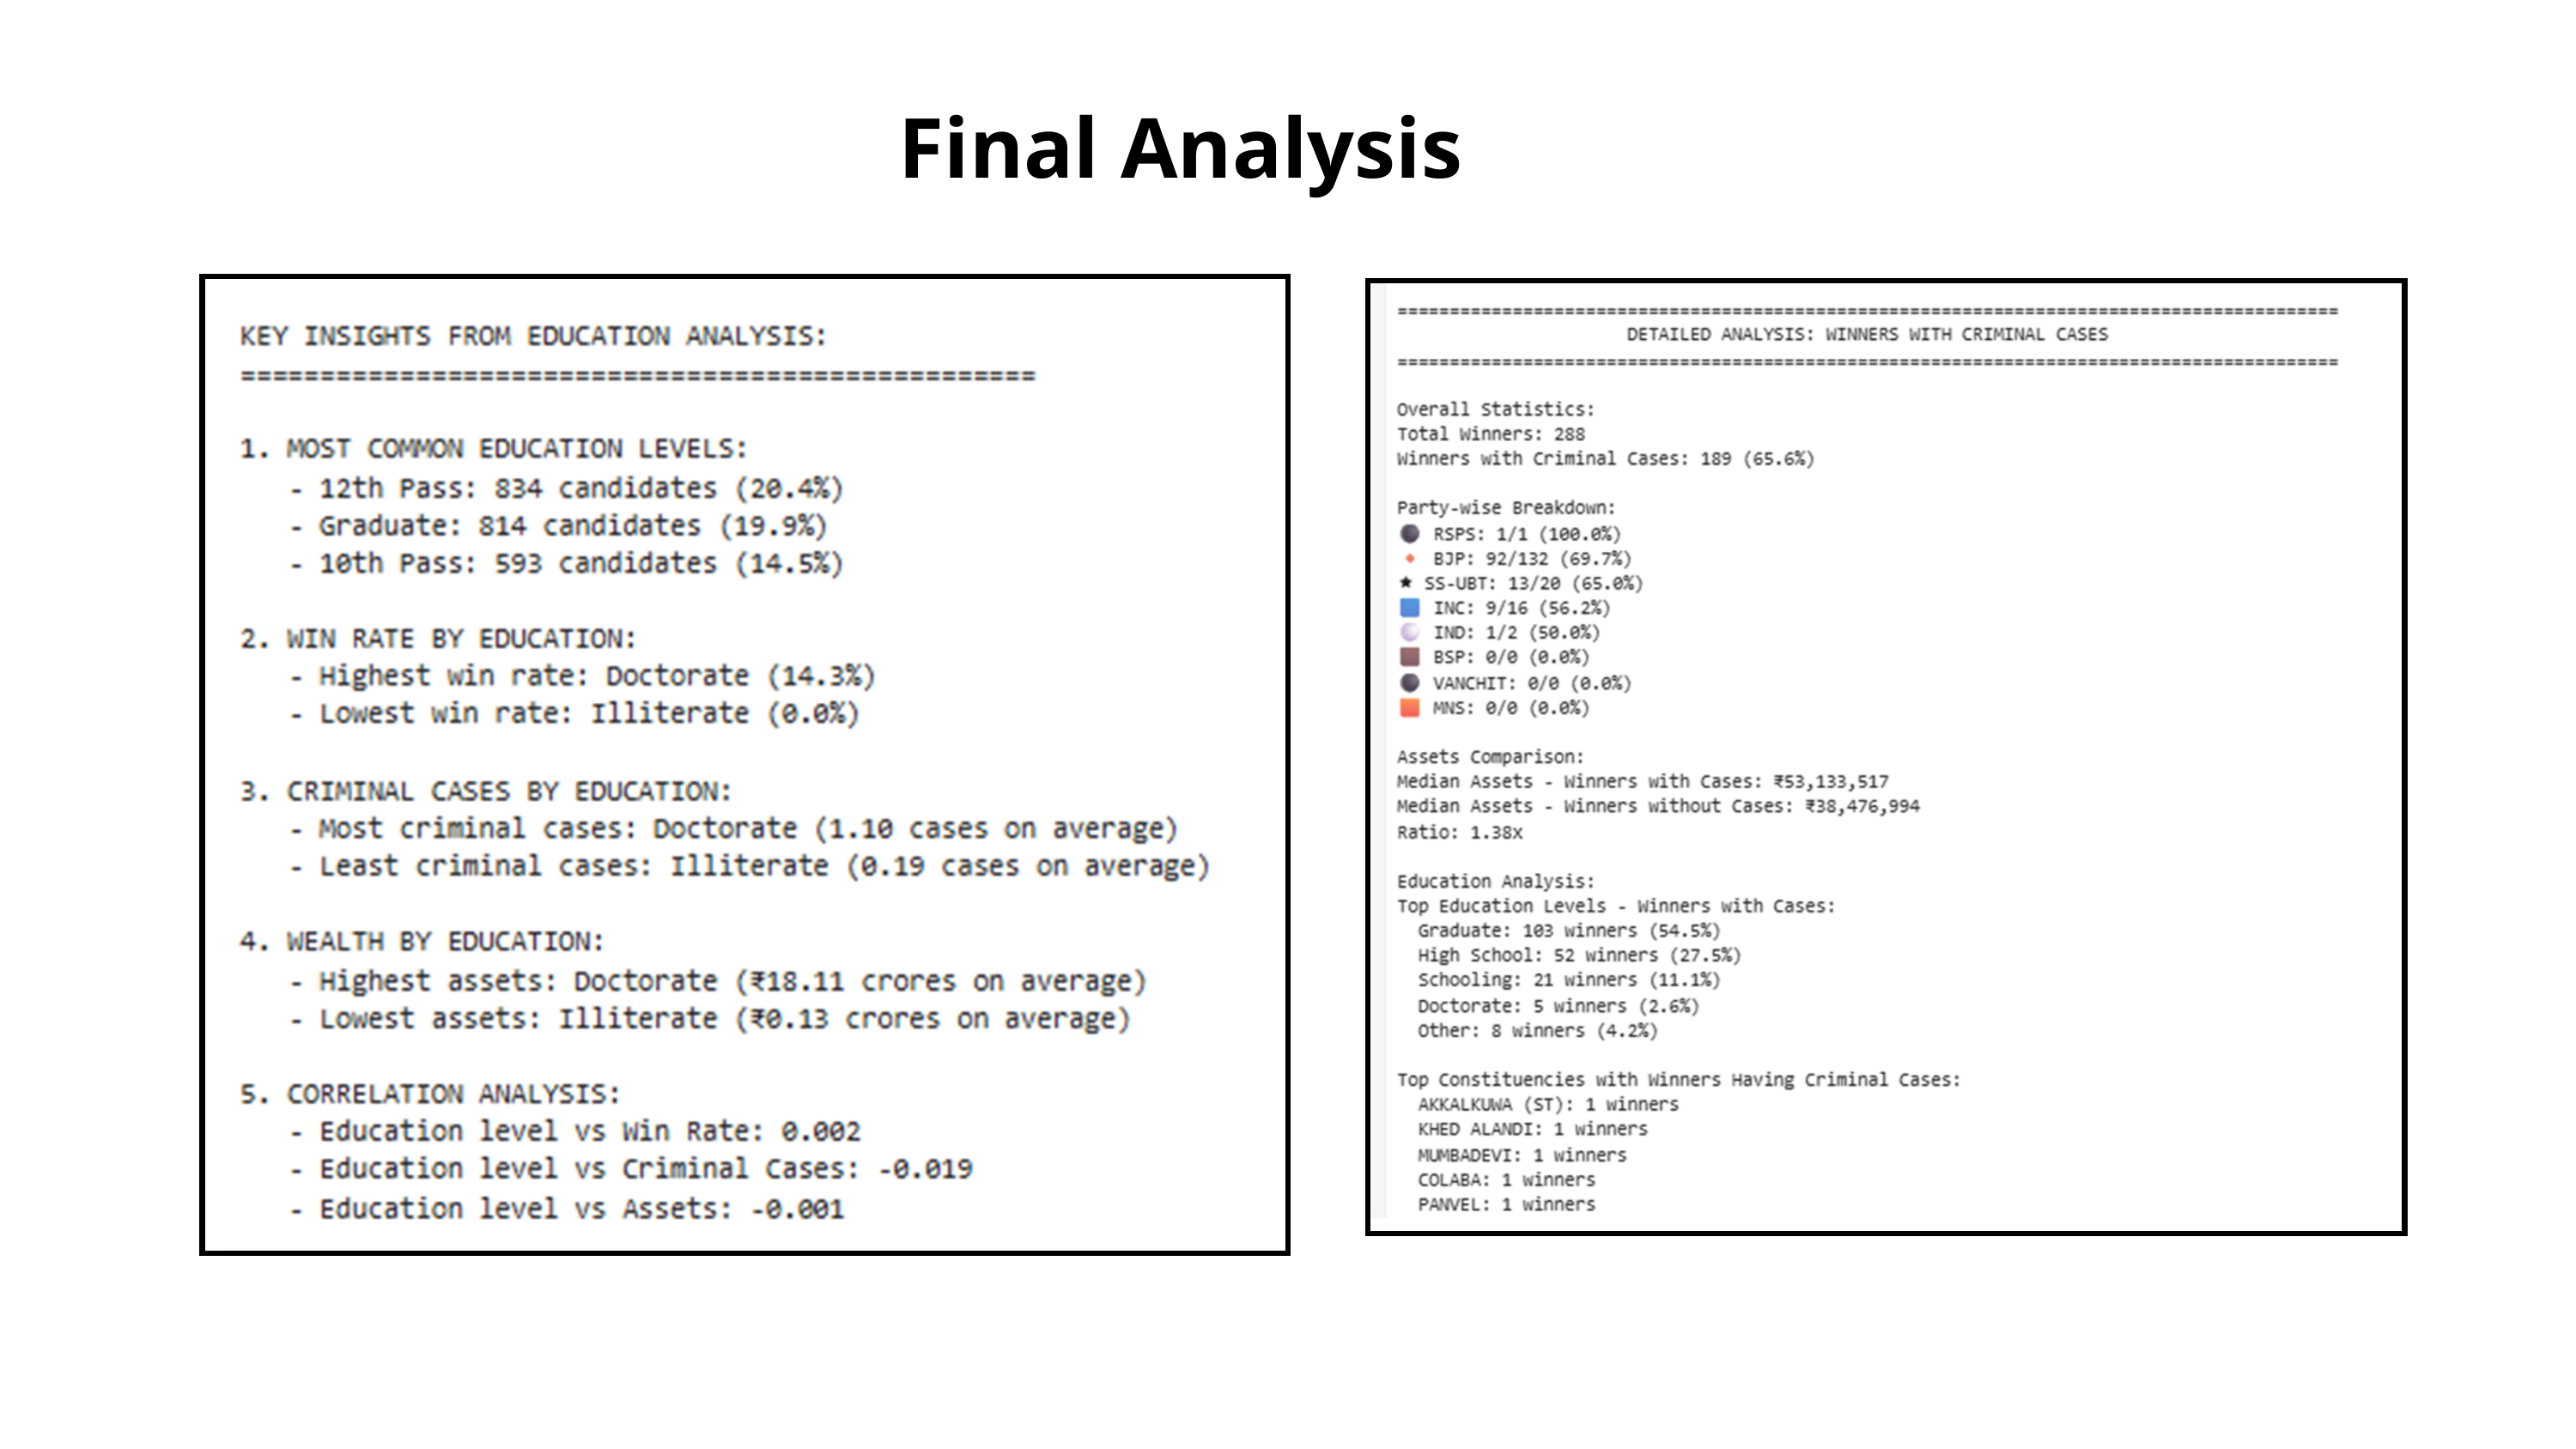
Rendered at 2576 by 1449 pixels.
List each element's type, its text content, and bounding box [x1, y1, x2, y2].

text_box [202, 276, 1288, 1253]
text_box Final Analysis [812, 78, 1549, 195]
text_box [1367, 281, 2405, 1234]
